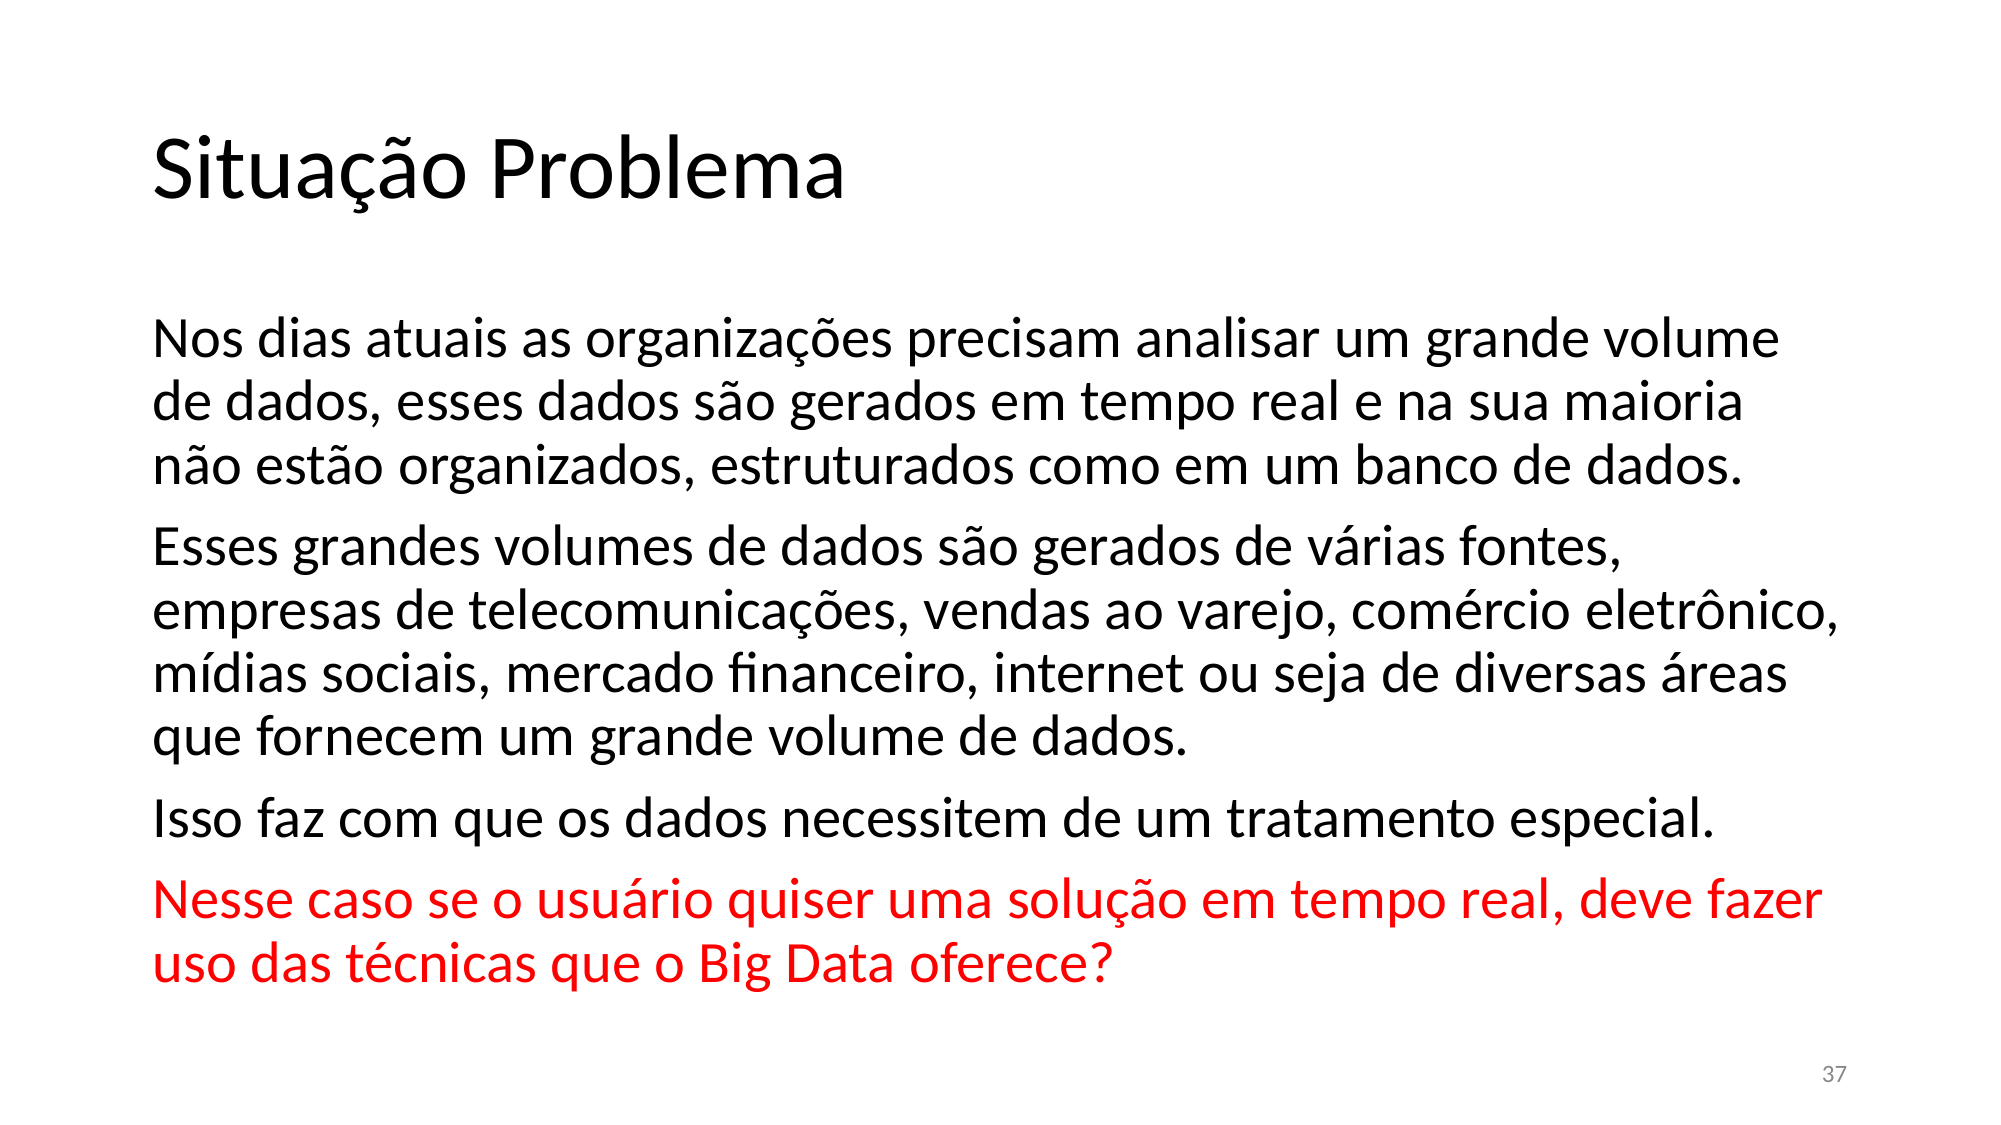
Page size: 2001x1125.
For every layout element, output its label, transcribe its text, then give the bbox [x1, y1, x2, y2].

slide_number ‹#› [1412, 1042, 1863, 1103]
title Situação Problema [137, 59, 1863, 278]
list Nos dias atuais as organizações precisam analisar um grande volume de dados, esses dados são gerados em tempo real e na sua maioria não estão organizados, estruturados como em um banco de dados. Esses grandes volumes de dados são gerados de várias fontes, empresas de telecomunicações, vendas ao varejo, comércio eletrônico, mídias sociais, mercado financeiro, internet ou seja de diversas áreas que fornecem um grande volume de dados. Isso faz com que os dados necessitem de um tratamento especial. Nesse caso se o usuário quiser uma solução em tempo real, deve fazer uso das técnicas que o Big Data oferece? [137, 299, 1863, 1014]
